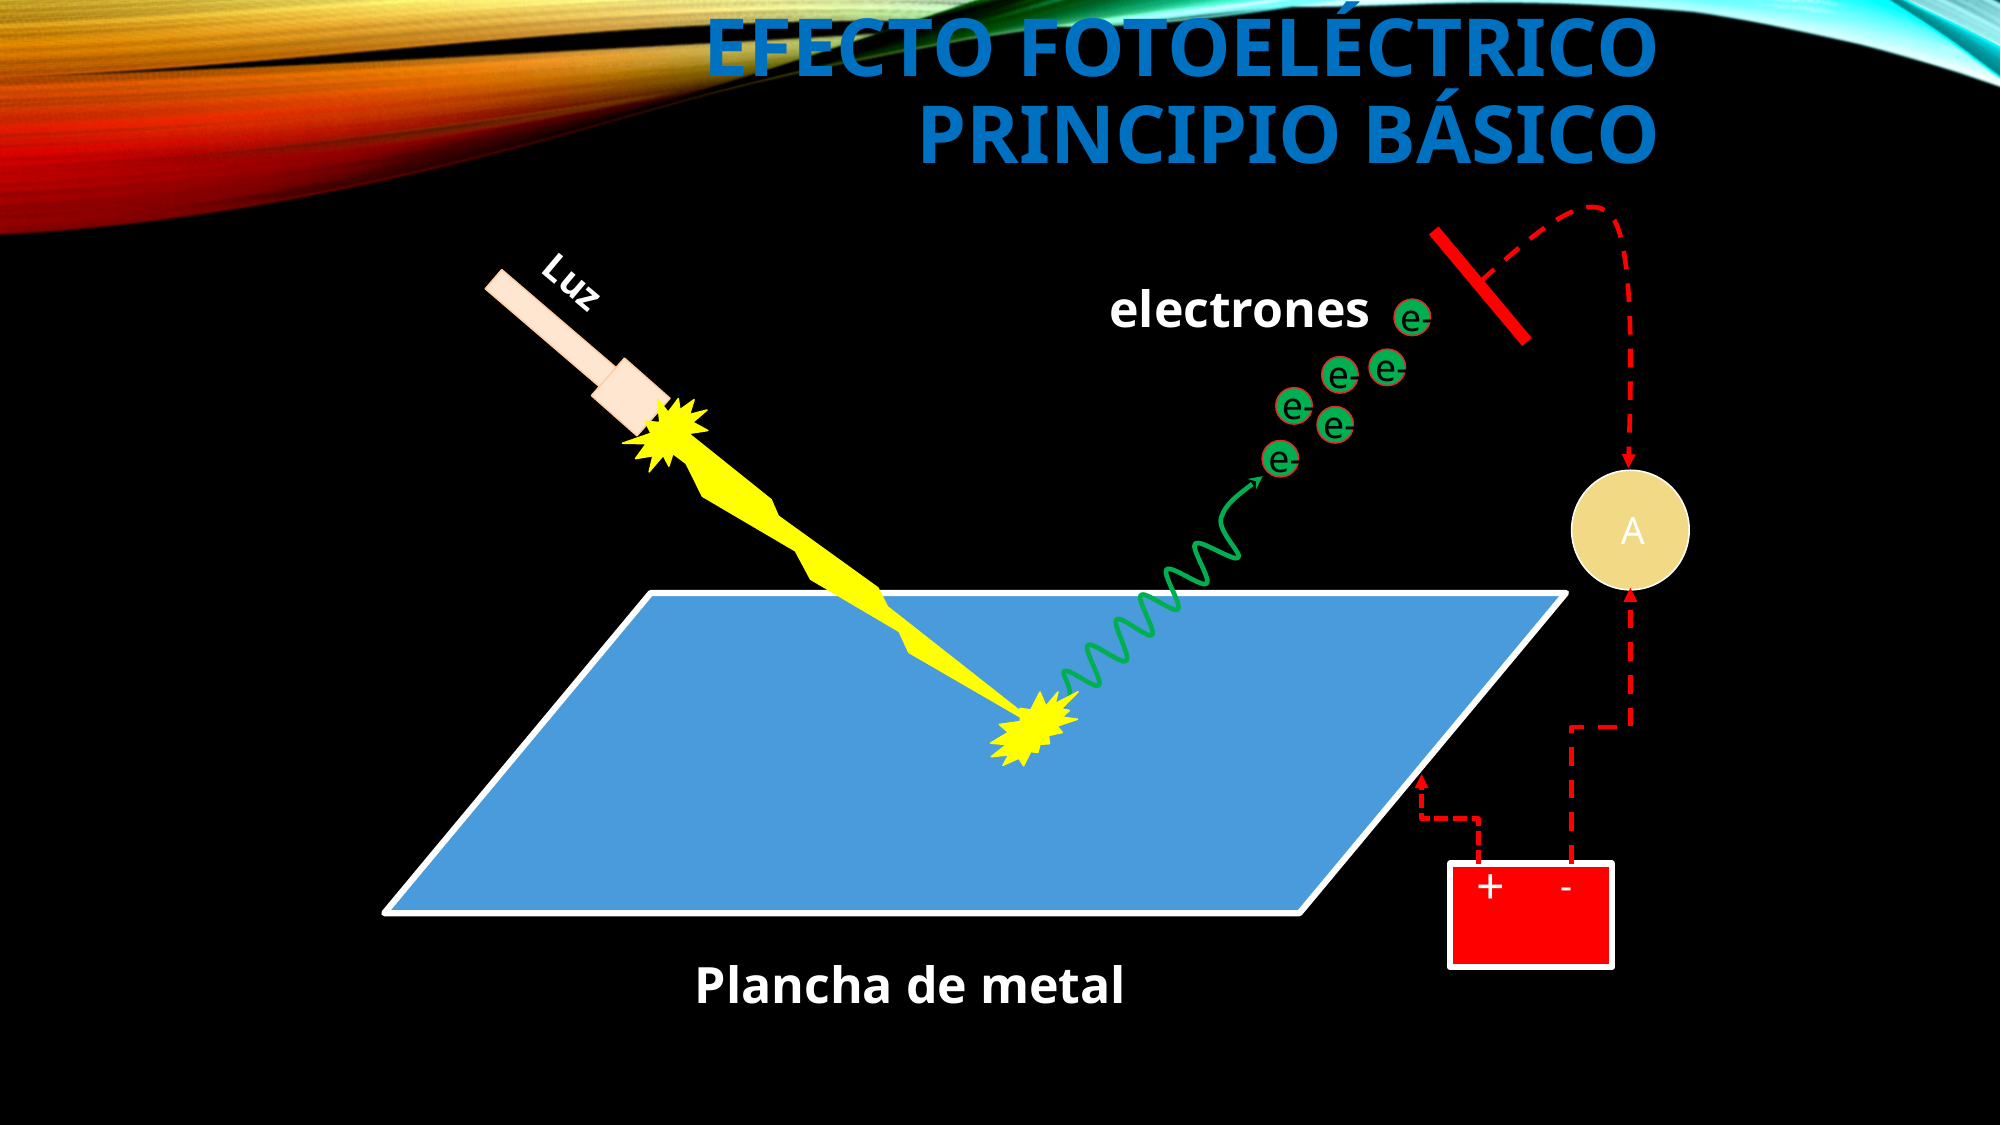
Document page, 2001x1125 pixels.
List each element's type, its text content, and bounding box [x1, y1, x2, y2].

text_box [628, 331, 1090, 834]
text_box [383, 619, 1421, 914]
text_box Plancha de metal [558, 946, 1263, 1021]
picture [0, 0, 2000, 237]
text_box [474, 316, 662, 423]
title Efecto Fotoeléctrico Principio Básico [324, 0, 1675, 188]
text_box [984, 269, 1449, 632]
text_box Luz [518, 227, 680, 331]
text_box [1421, 206, 1690, 968]
